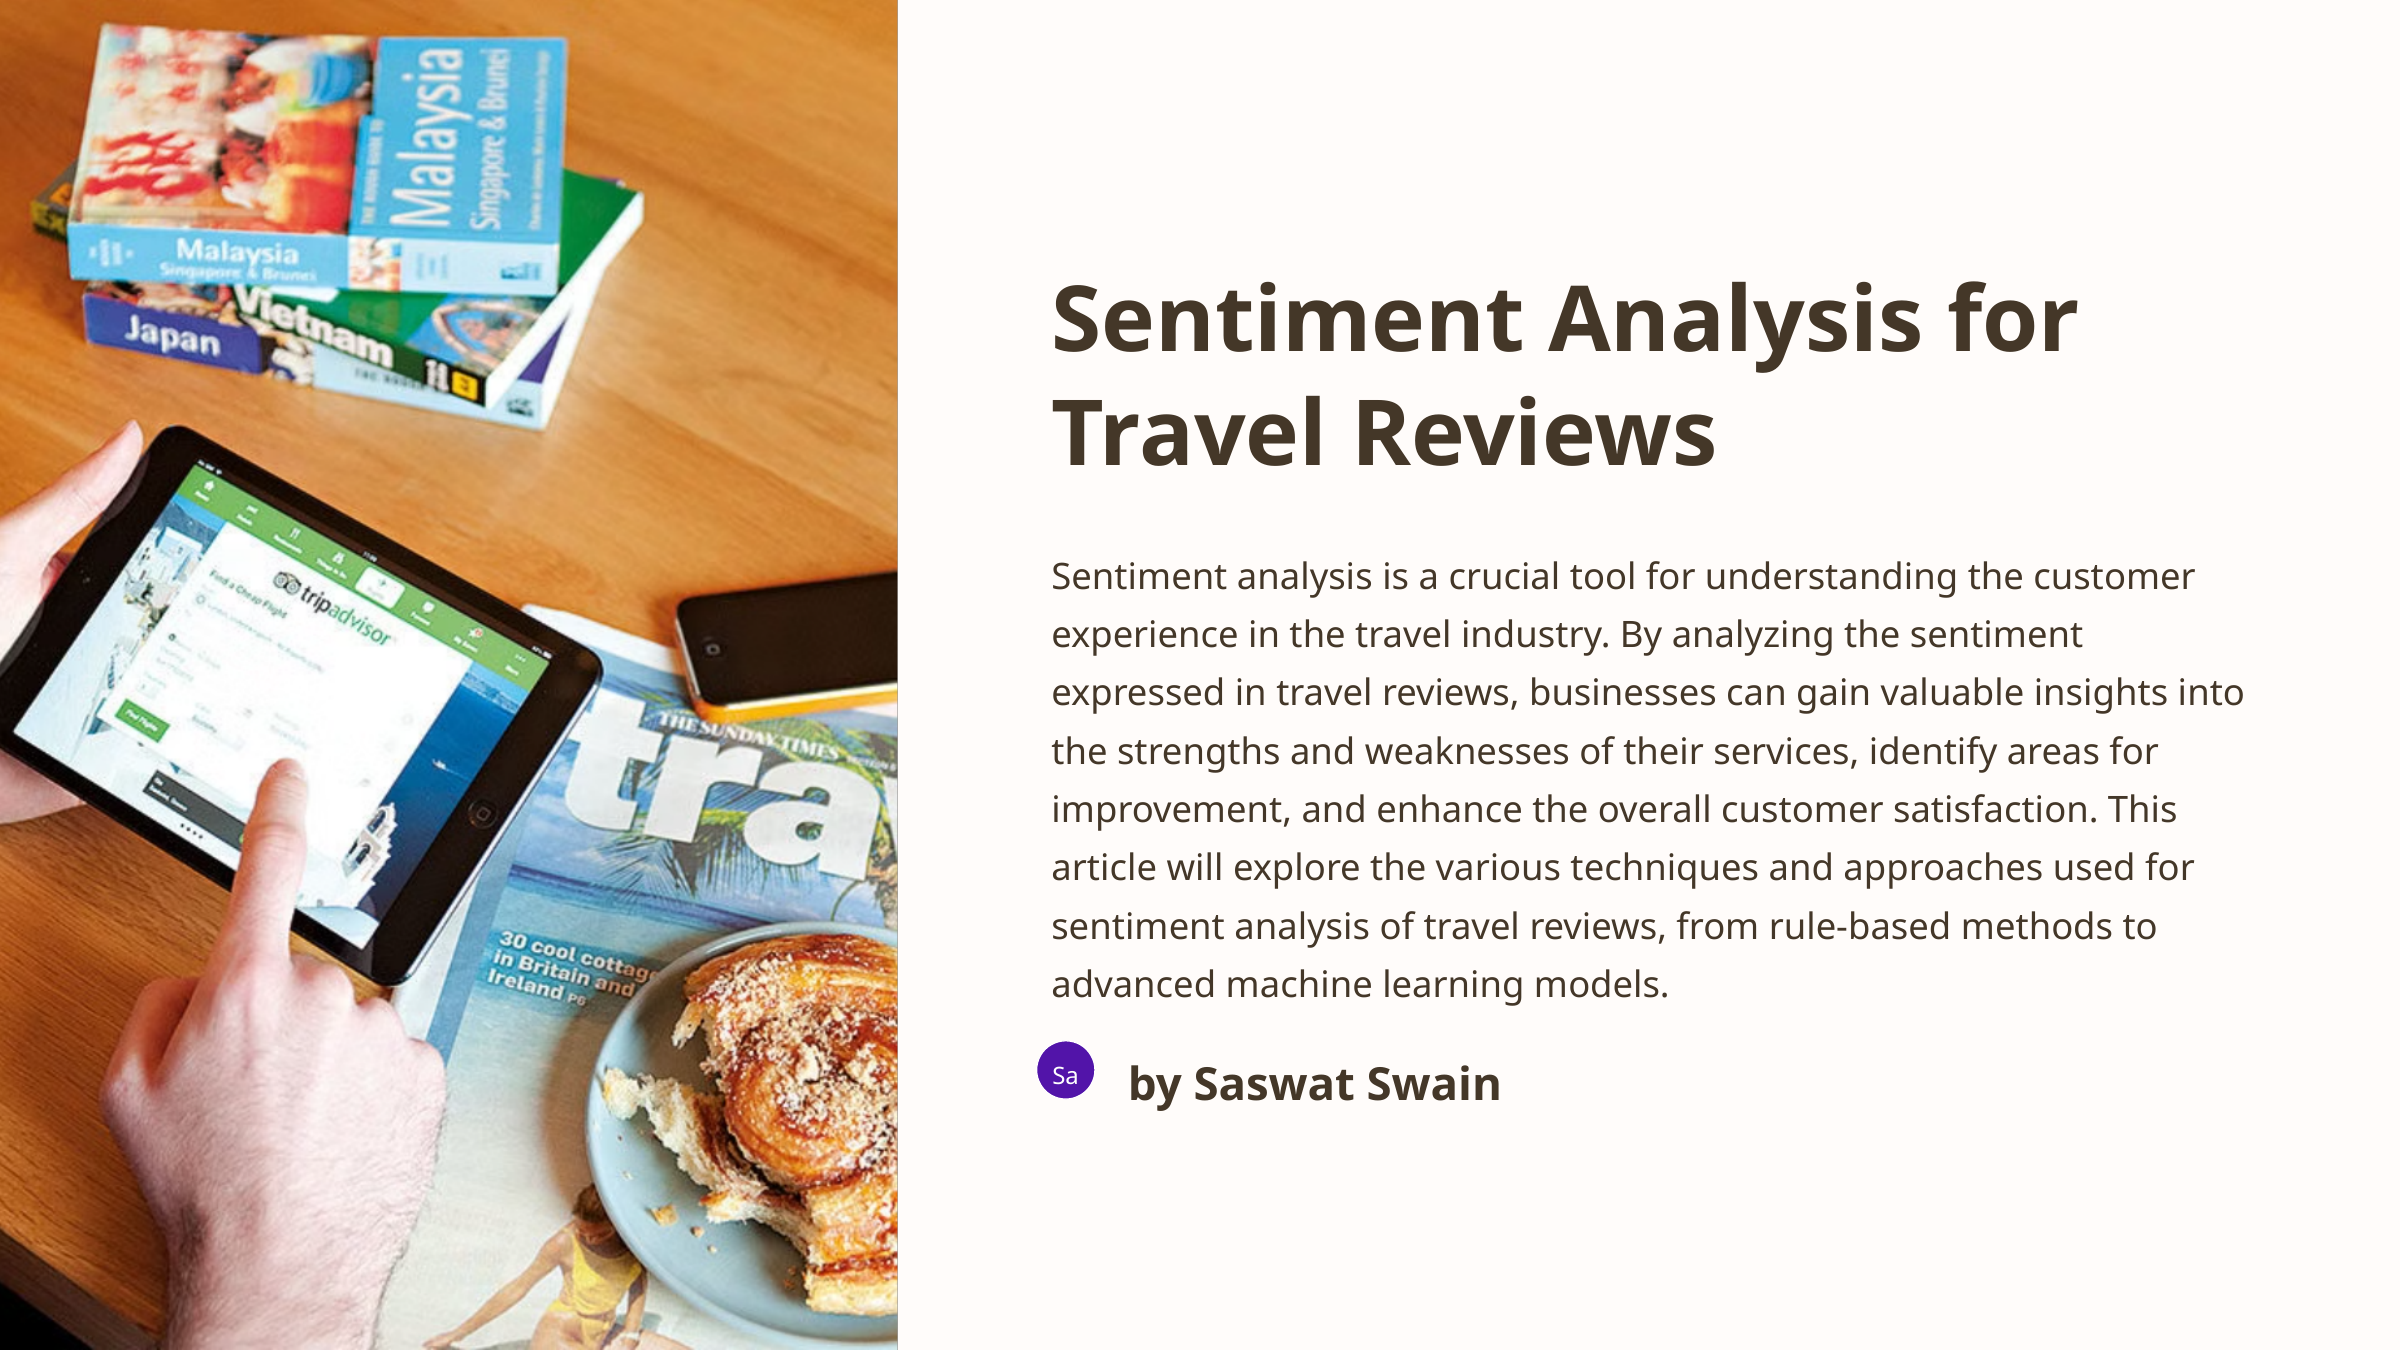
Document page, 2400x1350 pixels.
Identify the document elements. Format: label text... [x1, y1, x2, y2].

text_box Sentiment analysis is a crucial tool for understanding the customer experience in the travel industry. By analyzing the sentiment expressed in travel reviews, businesses can gain valuable insights into the strengths and weaknesses of their services, identify areas for improvement, and enhance the overall customer satisfaction. This article will explore the various techniques and approaches used for sentiment analysis of travel reviews, from rule-based methods to advanced machine learning models. [1036, 530, 2264, 997]
text_box by Saswat Swain [1113, 1038, 1489, 1102]
text_box [899, 0, 2400, 1350]
text_box [1036, 1040, 1095, 1100]
picture [0, 0, 899, 1350]
text_box Sentiment Analysis for Travel Reviews [1036, 248, 2264, 476]
text_box Sa [1051, 1057, 1081, 1082]
